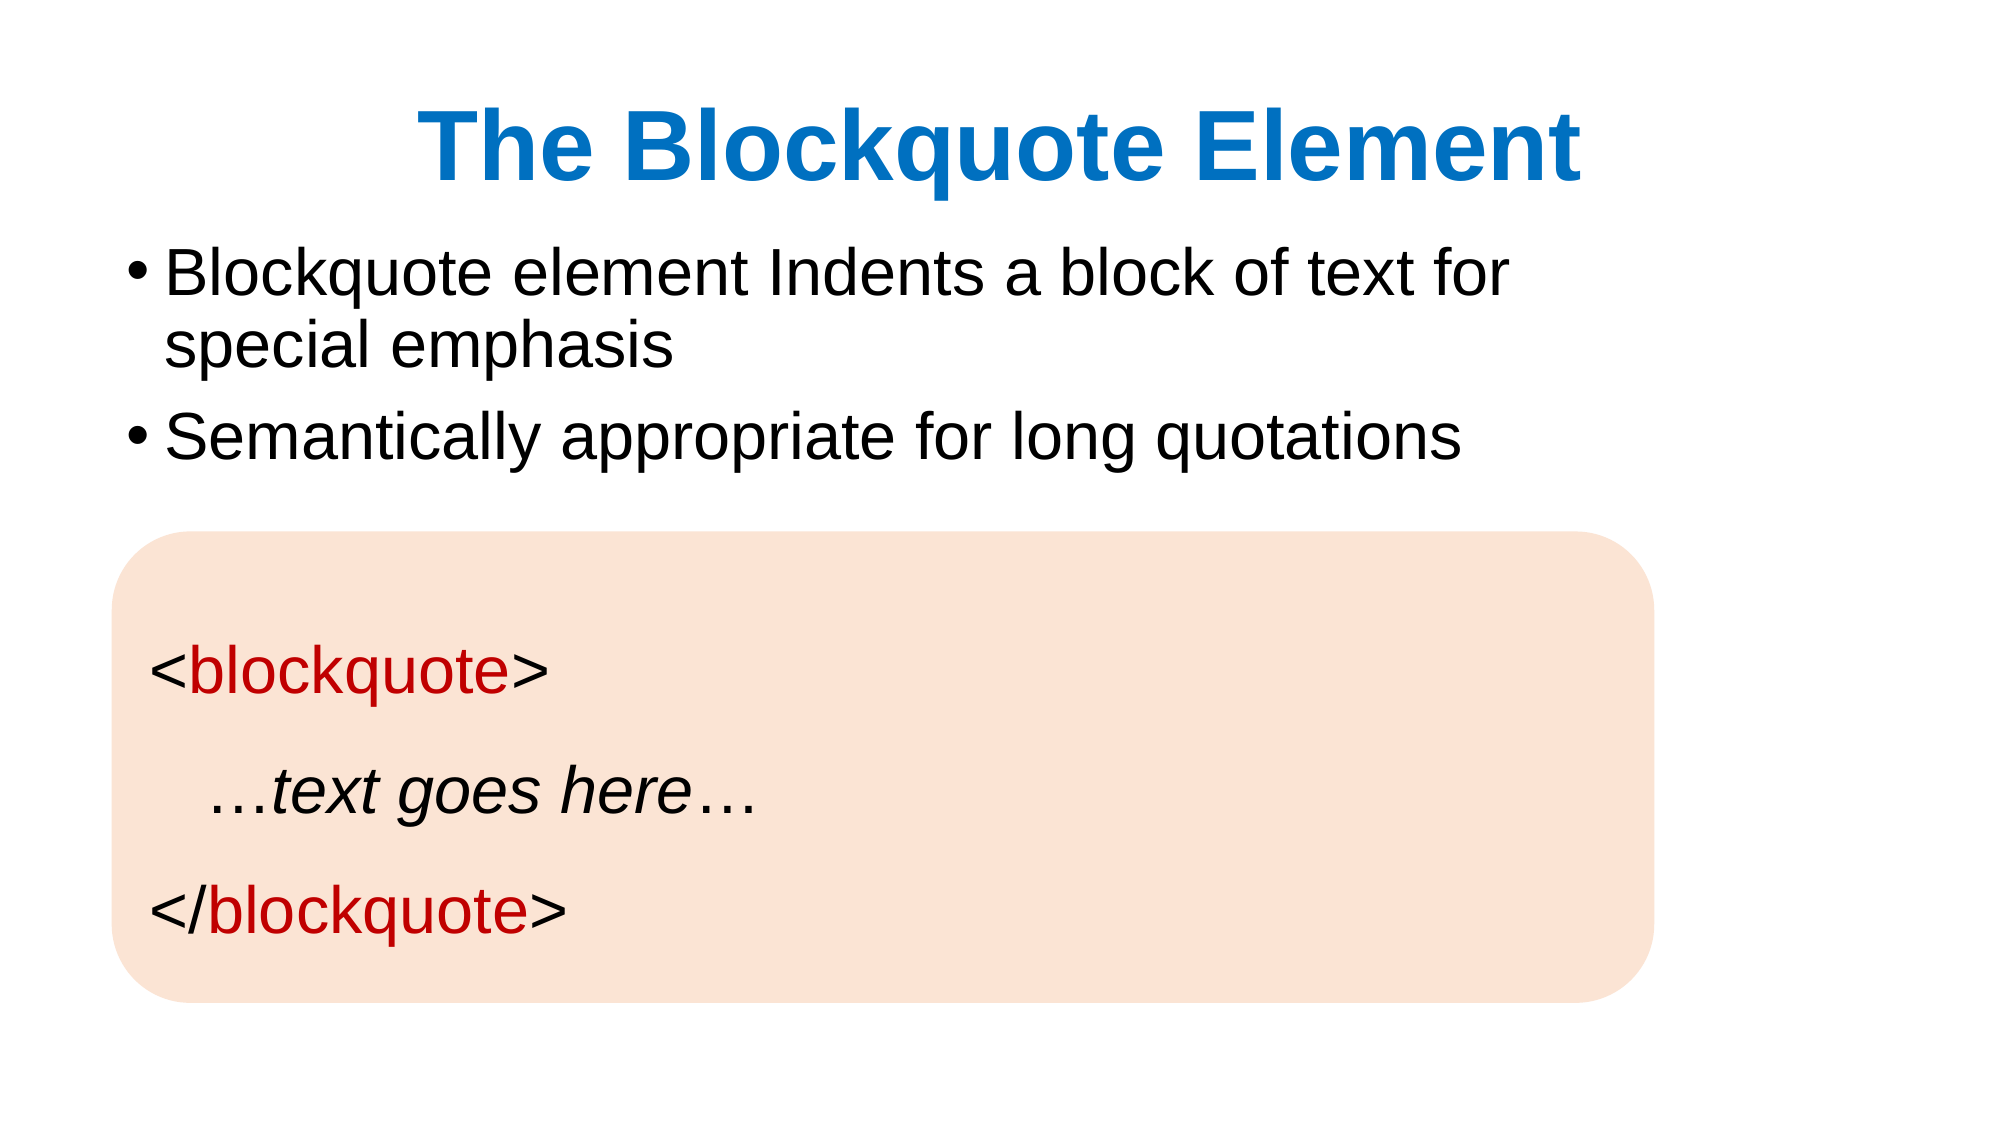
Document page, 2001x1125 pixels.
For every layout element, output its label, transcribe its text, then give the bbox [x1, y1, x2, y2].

list Blockquote element Indents a block of text for special emphasis Semantically appropriate for long quotations [111, 230, 1680, 532]
text_box <blockquote> …text goes here… </blockquote> [111, 531, 1655, 1003]
title The Blockquote Element [137, 59, 1863, 236]
